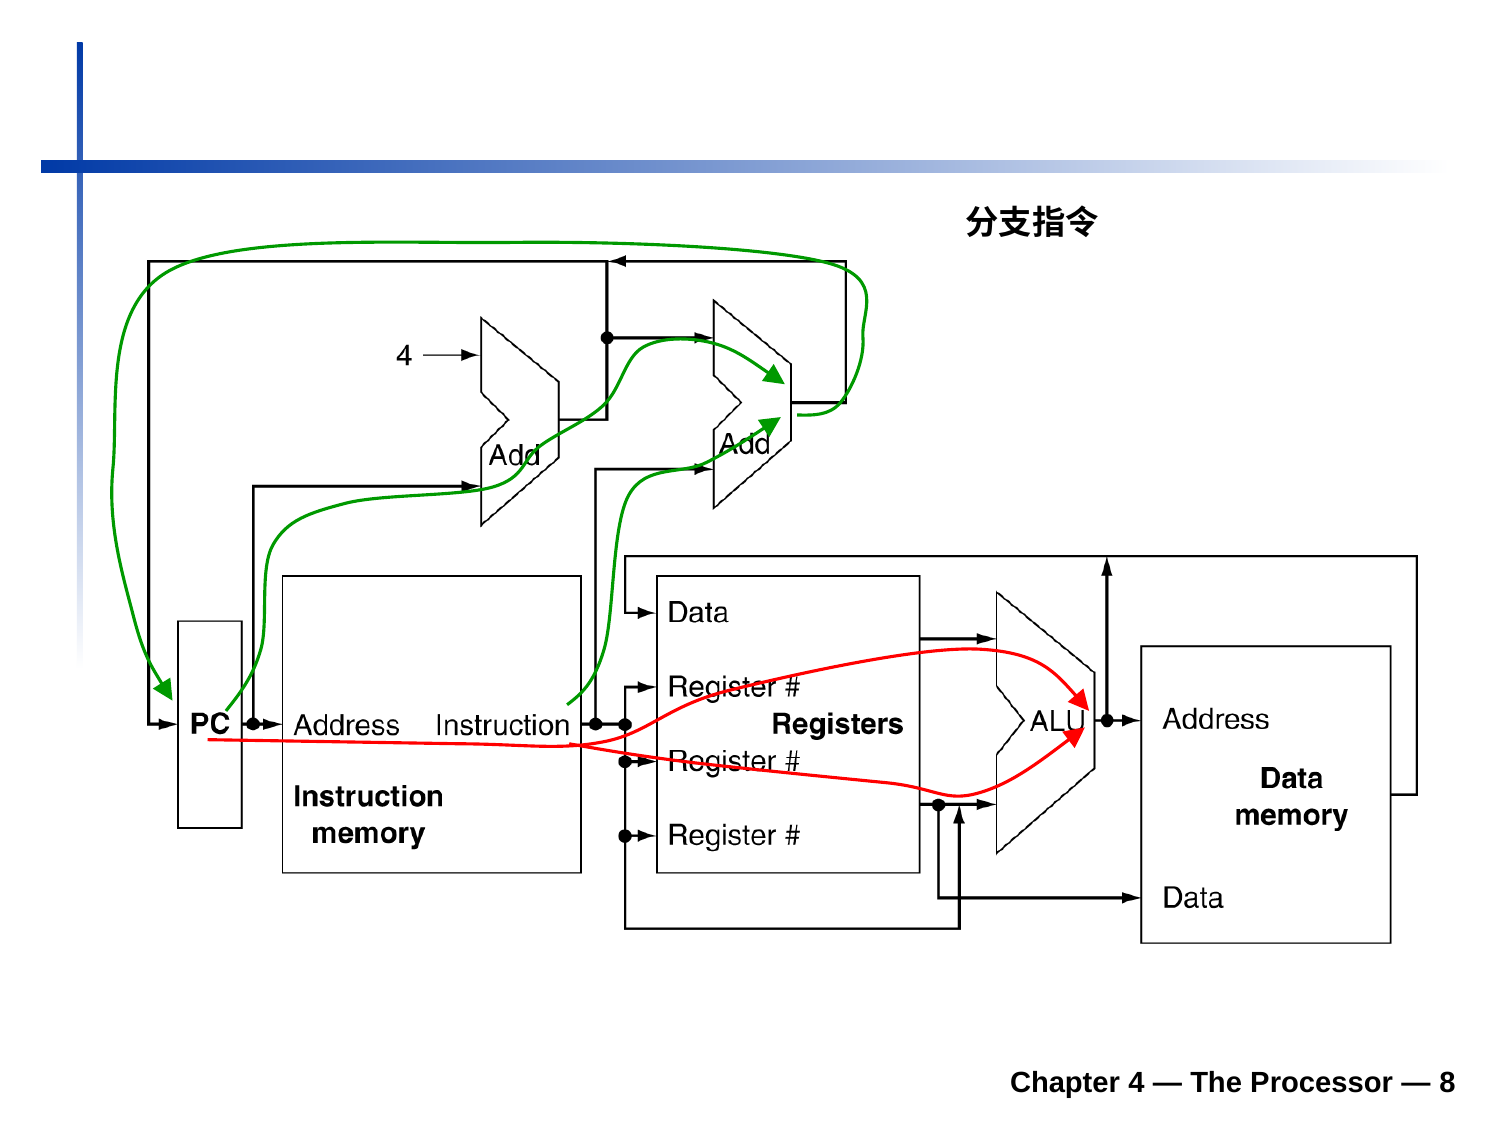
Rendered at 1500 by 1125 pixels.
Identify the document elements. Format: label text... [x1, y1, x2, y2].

text_box [111, 294, 142, 645]
footer Chapter 4 — The Processor — [277, 1046, 1471, 1106]
picture [147, 255, 1418, 944]
text_box 分支指令 [950, 193, 1376, 249]
text_box [222, 242, 771, 253]
